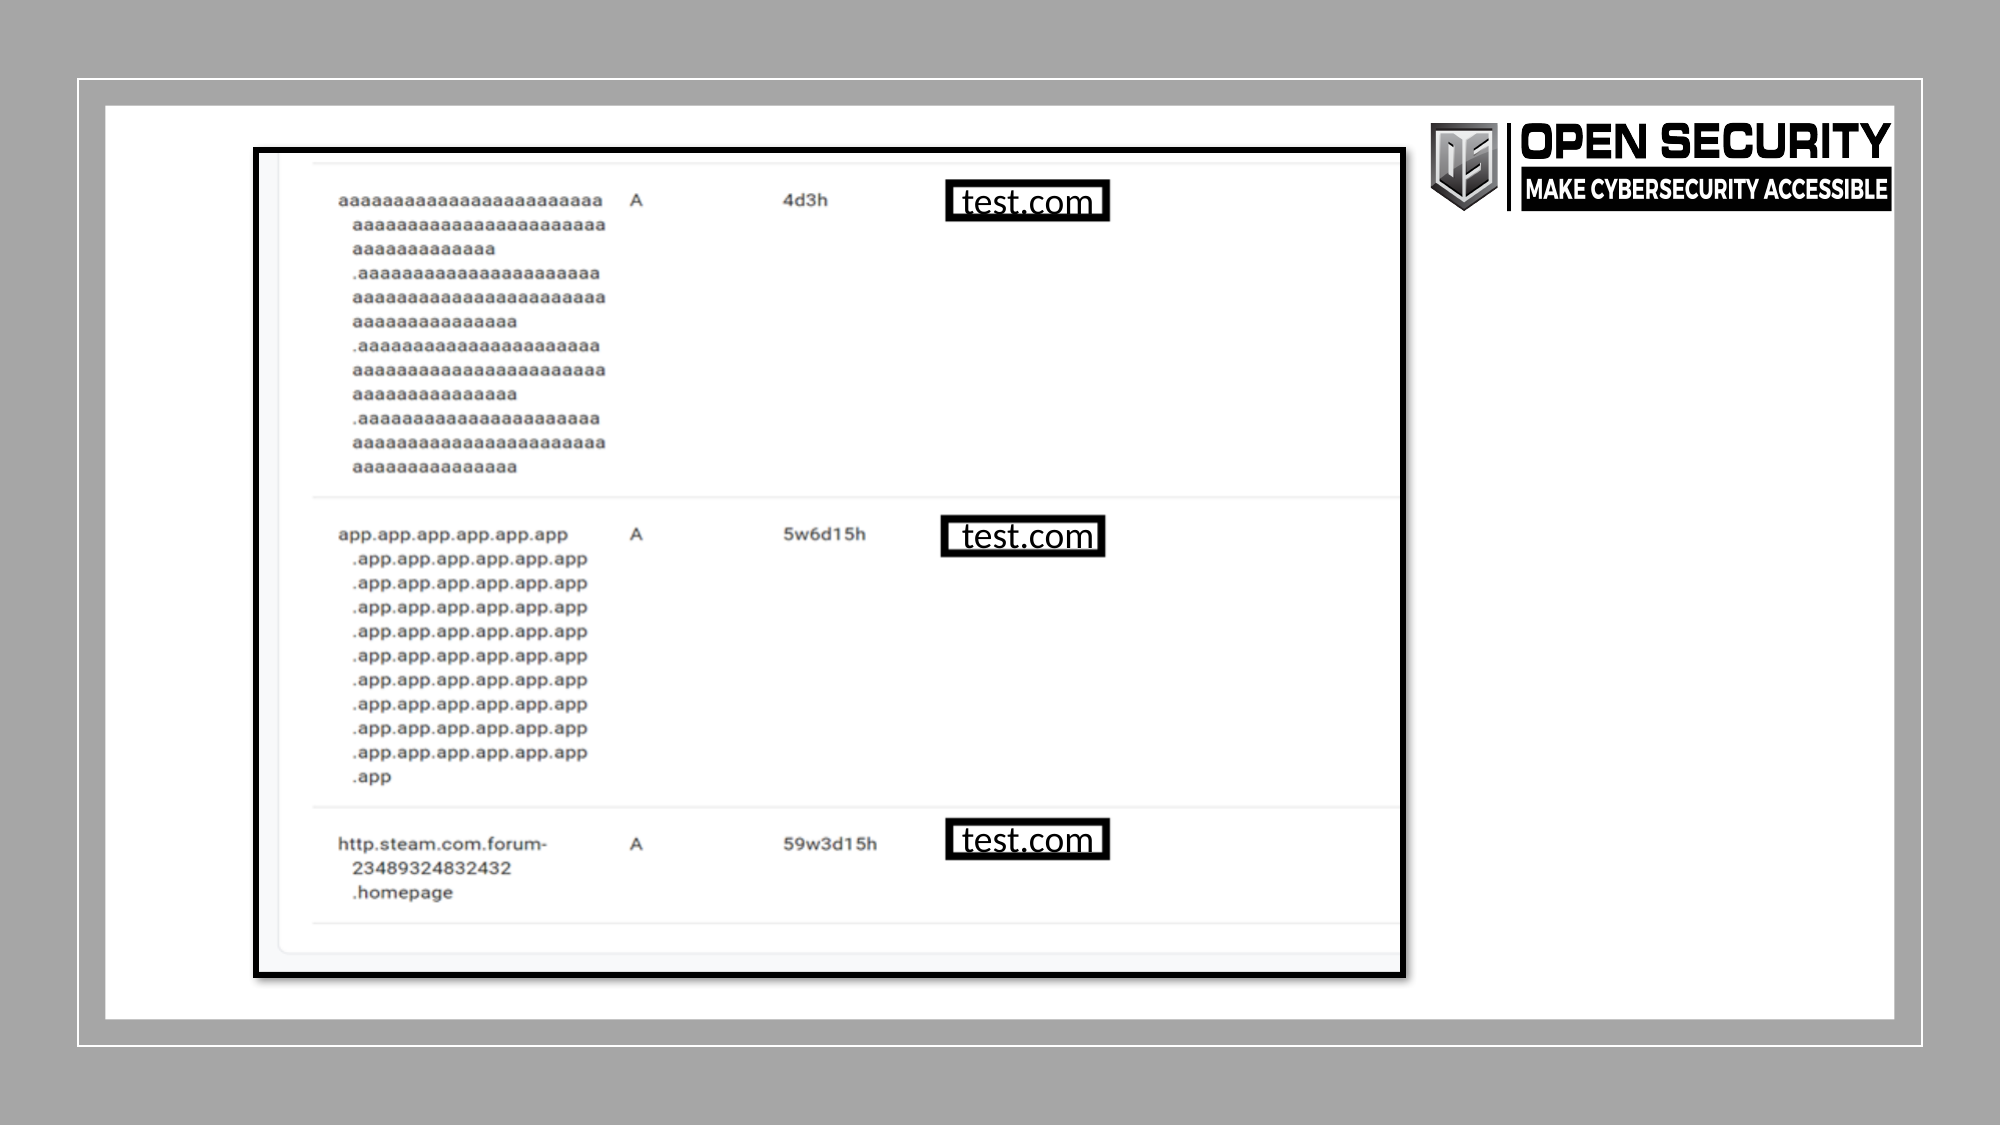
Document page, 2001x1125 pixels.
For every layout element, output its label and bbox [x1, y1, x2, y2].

picture [258, 152, 1400, 972]
text_box [77, 78, 1923, 1047]
text_box [104, 104, 1895, 1020]
picture [1427, 119, 1895, 214]
text_box [0, 0, 2000, 1125]
